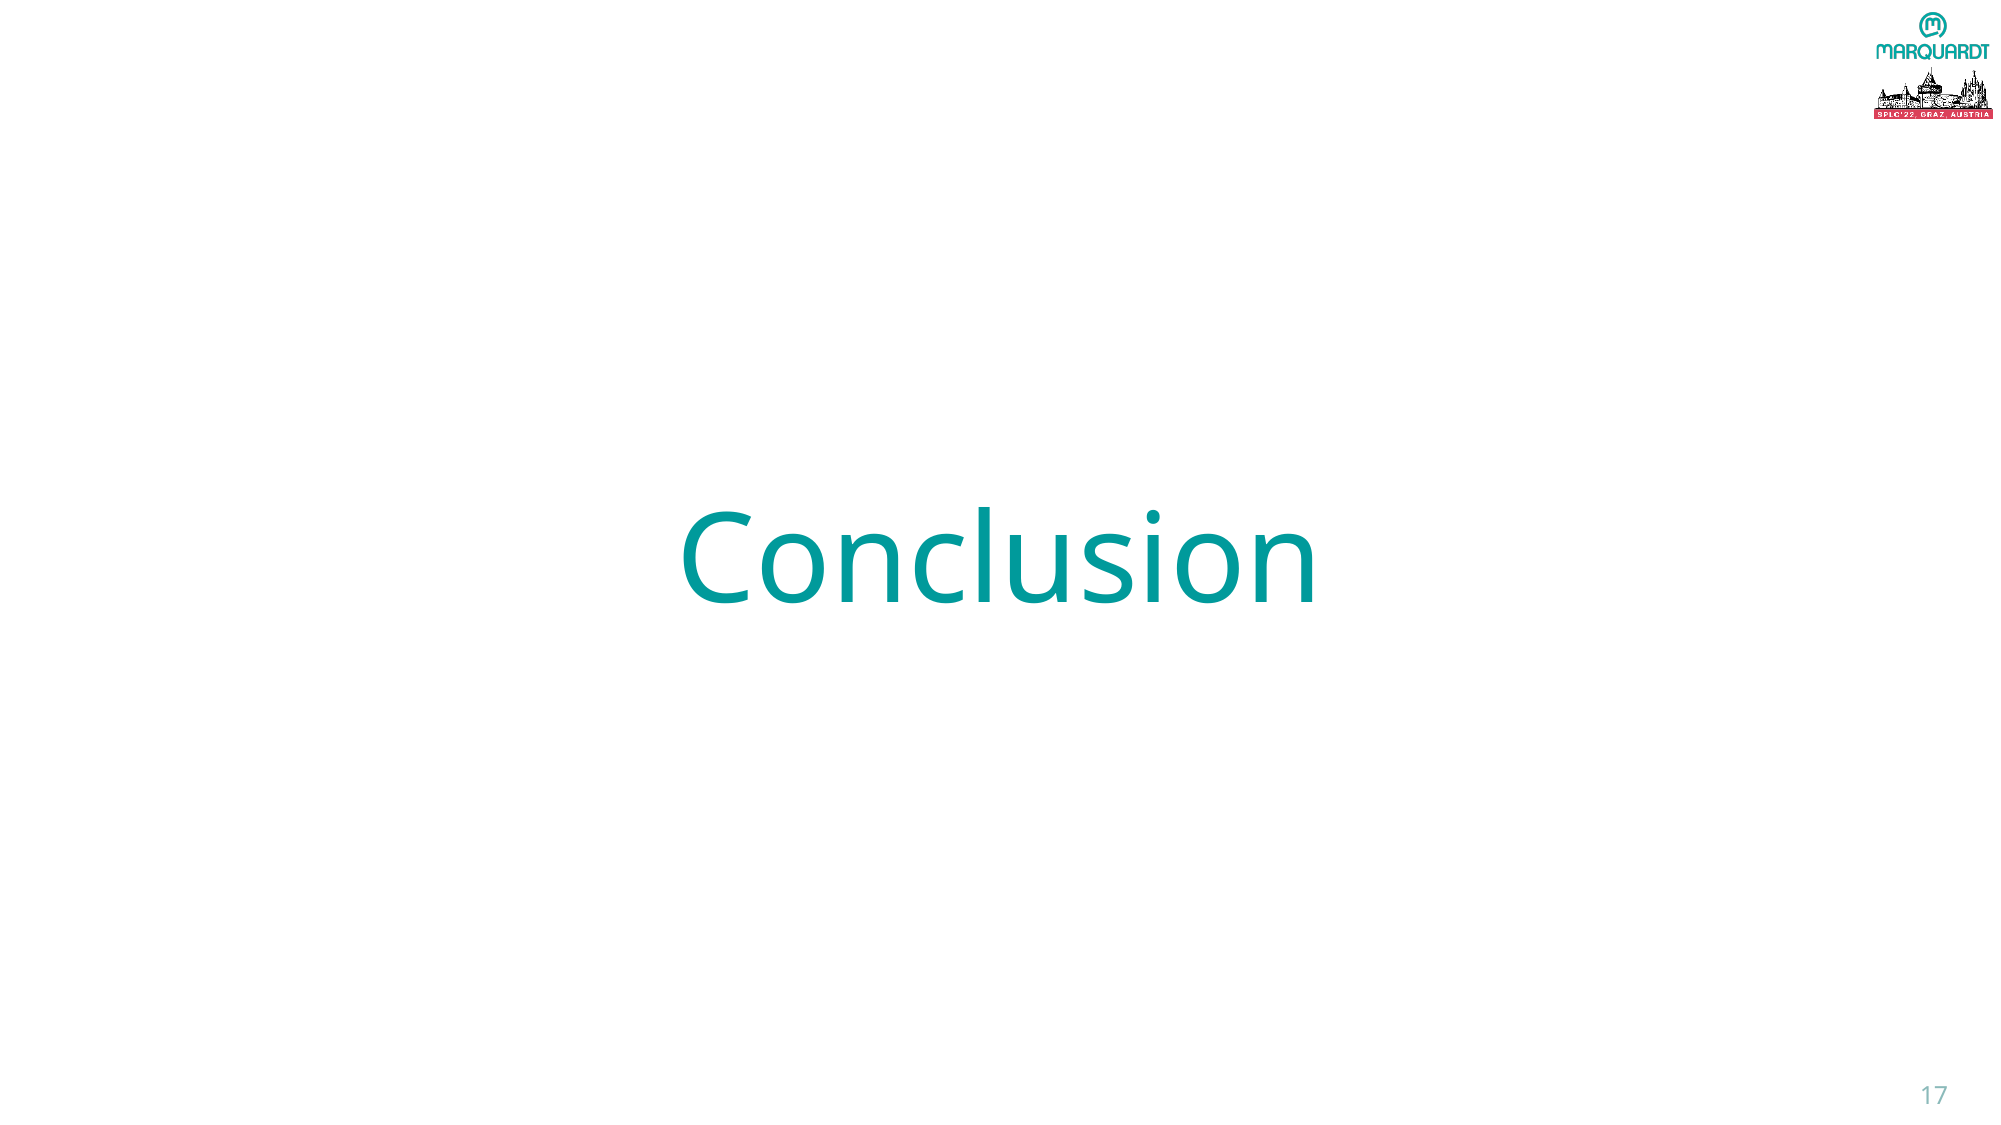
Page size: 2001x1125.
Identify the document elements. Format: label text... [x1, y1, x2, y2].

title Conclusion [0, 0, 2000, 1125]
slide_number 17 [1904, 1065, 1969, 1125]
